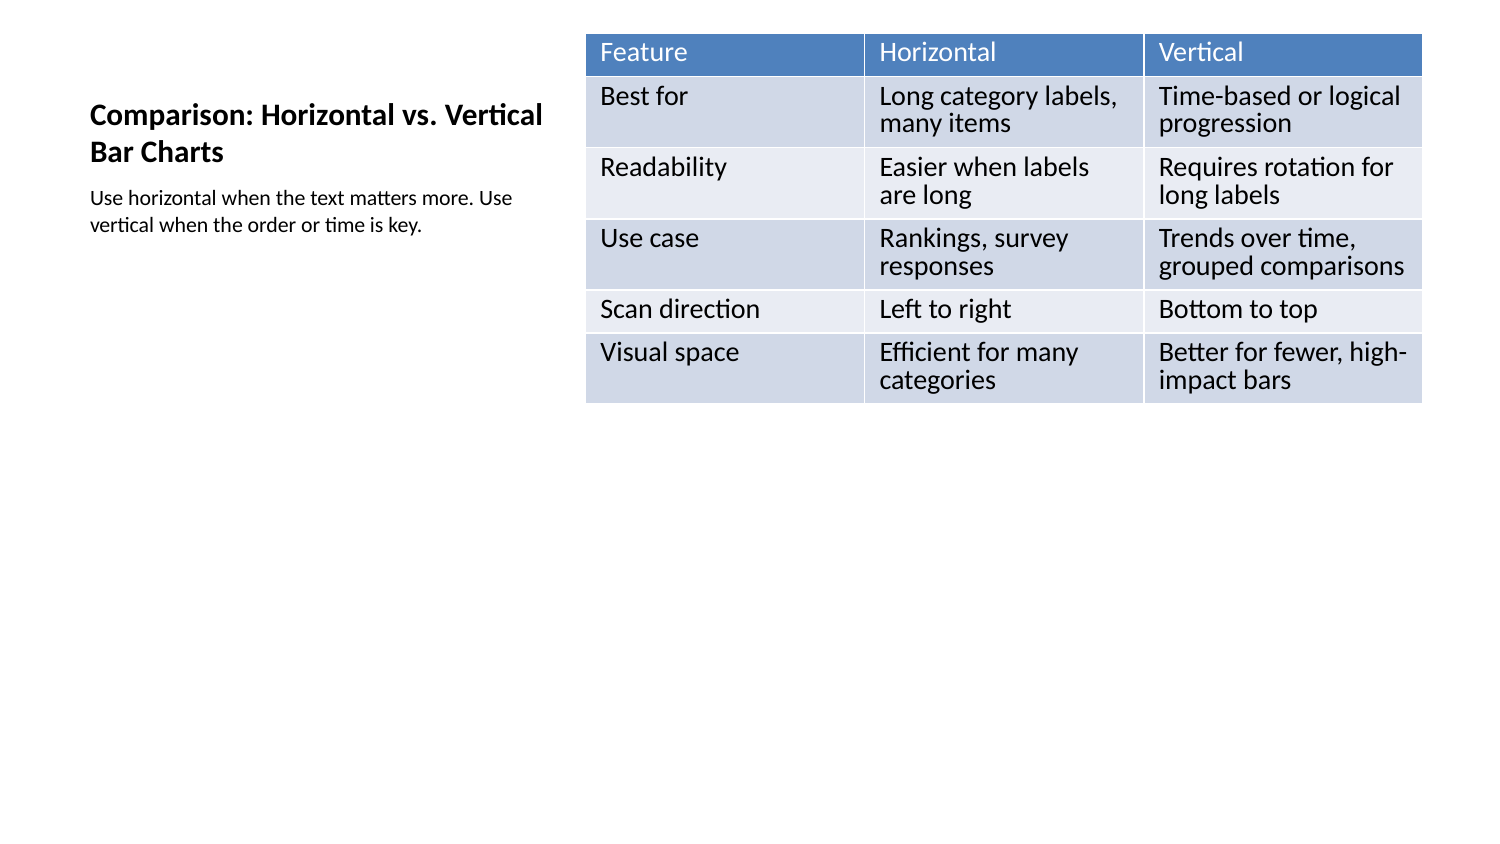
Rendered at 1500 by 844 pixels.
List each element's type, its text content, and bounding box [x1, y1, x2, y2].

table_cell Readability [586, 148, 864, 218]
table_cell Long category labels, many items [865, 77, 1143, 147]
table_cell Requires rotation for long labels [1145, 148, 1422, 218]
table_cell Time-based or logical progression [1145, 77, 1422, 147]
table_cell Better for fewer, high-impact bars [1145, 334, 1422, 403]
list Use horizontal when the text matters more. Use vertical when the order or time is key. [75, 176, 569, 754]
table_cell Bottom to top [1145, 291, 1422, 332]
table_cell Efficient for many categories [865, 334, 1143, 403]
table_header Vertical [1145, 34, 1422, 76]
table_cell Scan direction [586, 291, 864, 332]
table_cell Easier when labels are long [865, 148, 1143, 218]
table_cell Left to right [865, 291, 1143, 332]
table_header Feature [586, 34, 864, 76]
table_header Horizontal [865, 34, 1143, 76]
table_cell Trends over time, grouped comparisons [1145, 220, 1422, 289]
table_cell Rankings, survey responses [865, 220, 1143, 289]
table_cell Visual space [586, 334, 864, 403]
table_cell Use case [586, 220, 864, 289]
table_cell Best for [586, 77, 864, 147]
title Comparison: Horizontal vs. Vertical Bar Charts [75, 33, 569, 176]
